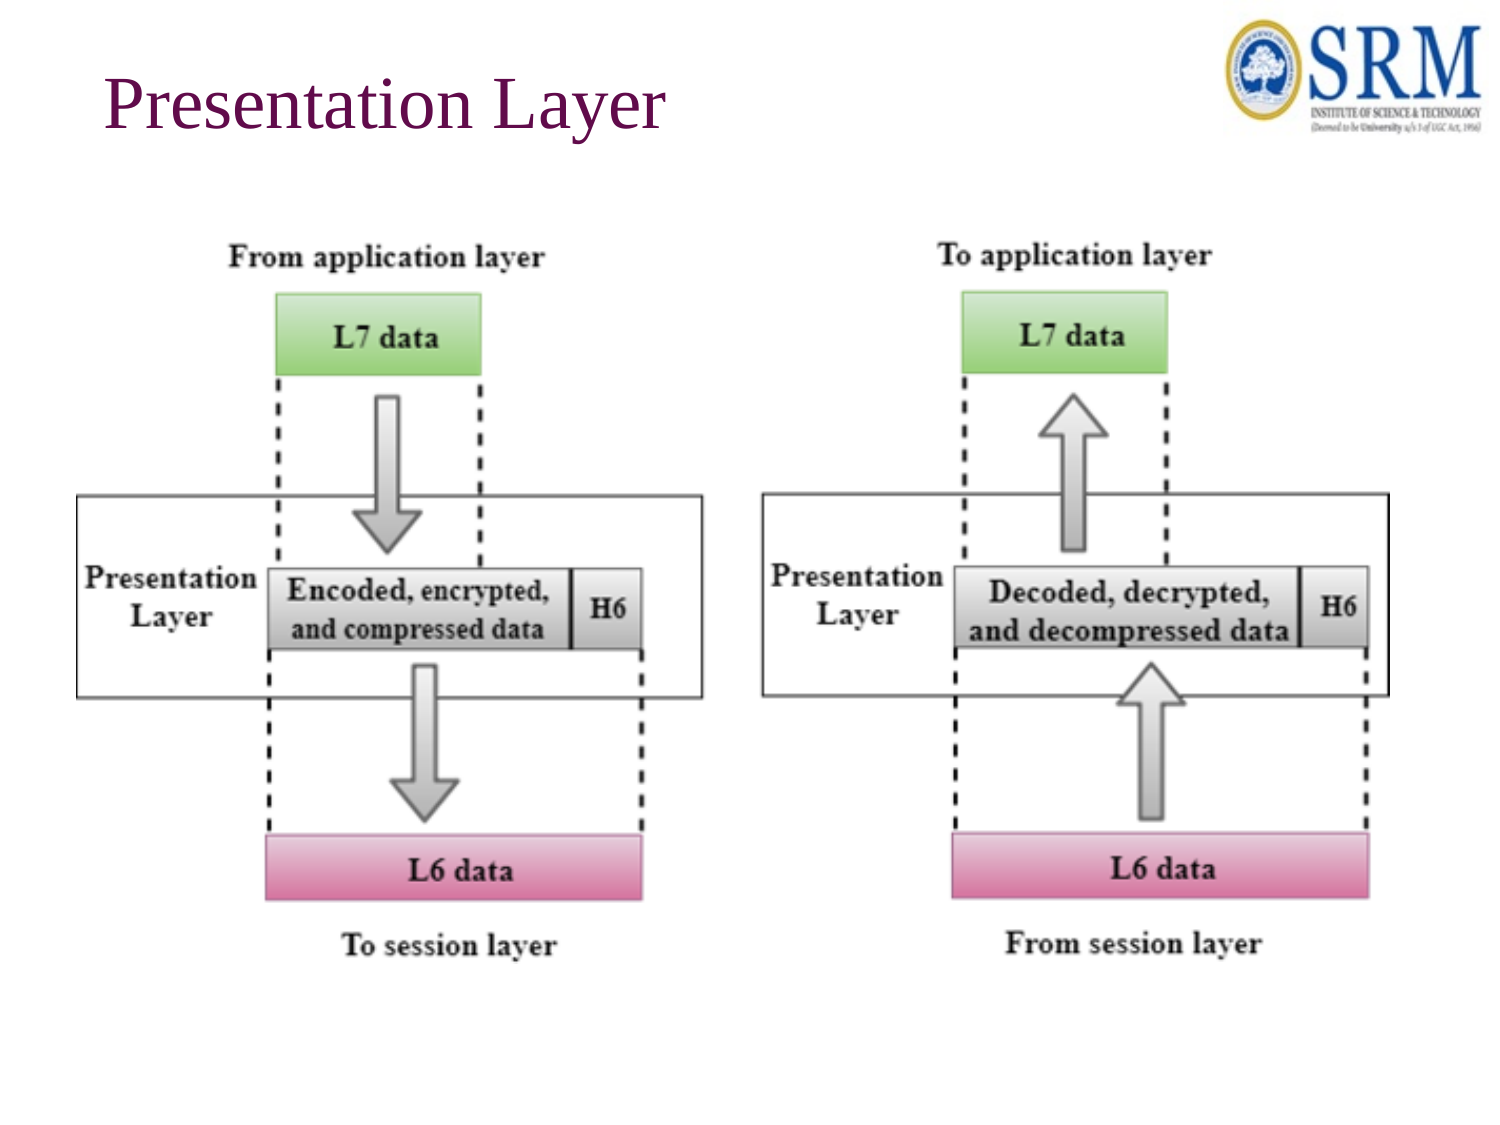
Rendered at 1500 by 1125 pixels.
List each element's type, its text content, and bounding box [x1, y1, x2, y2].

picture [1223, 0, 1489, 149]
picture [76, 231, 1391, 965]
text_box Presentation Layer [88, 90, 839, 144]
